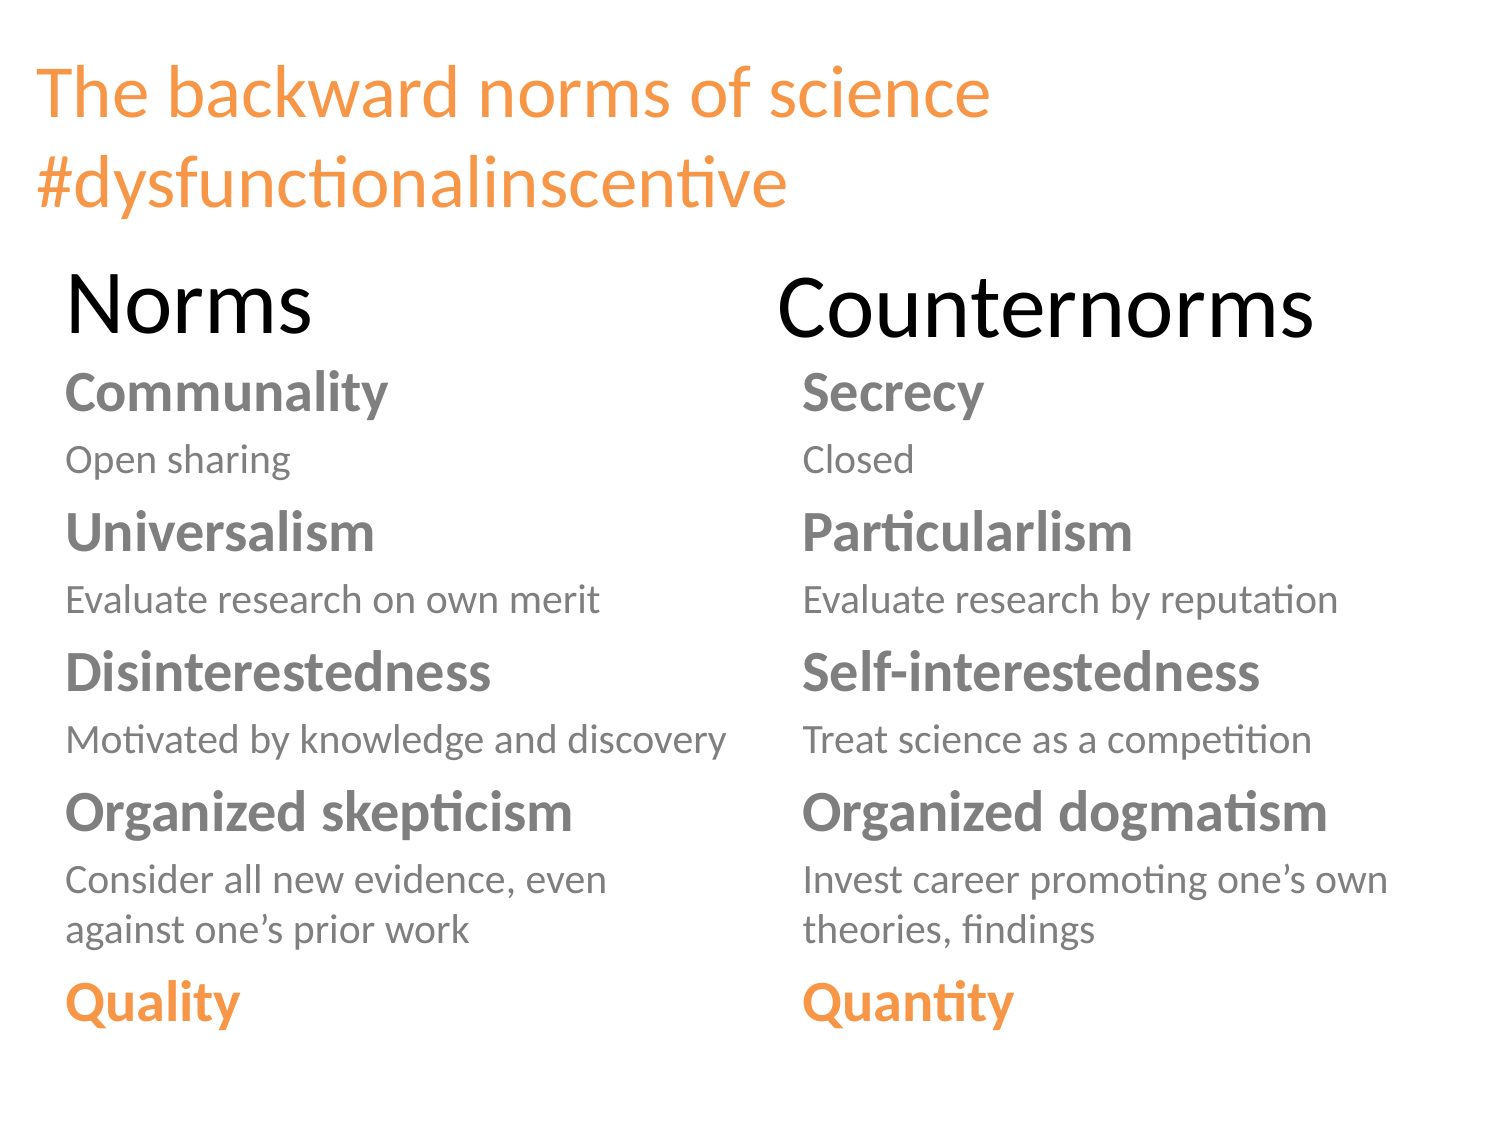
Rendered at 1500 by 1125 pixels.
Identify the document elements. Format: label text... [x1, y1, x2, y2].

text_box Secrecy Closed Particularlism Evaluate research by reputation Self-interestedness Treat science as a competition Organized dogmatism Invest career promoting one’s own theories, findings Quantity [787, 345, 1488, 1125]
text_box Counternorms [762, 207, 1413, 395]
list Communality Open sharing Universalism Evaluate research on own merit Disinterestedness Motivated by knowledge and discovery Organized skepticism Consider all new evidence, even against one’s prior work Quality [50, 346, 750, 1125]
text_box The backward norms of science #dysfunctionalinscentive [21, 65, 1422, 200]
title Norms [50, 203, 700, 346]
